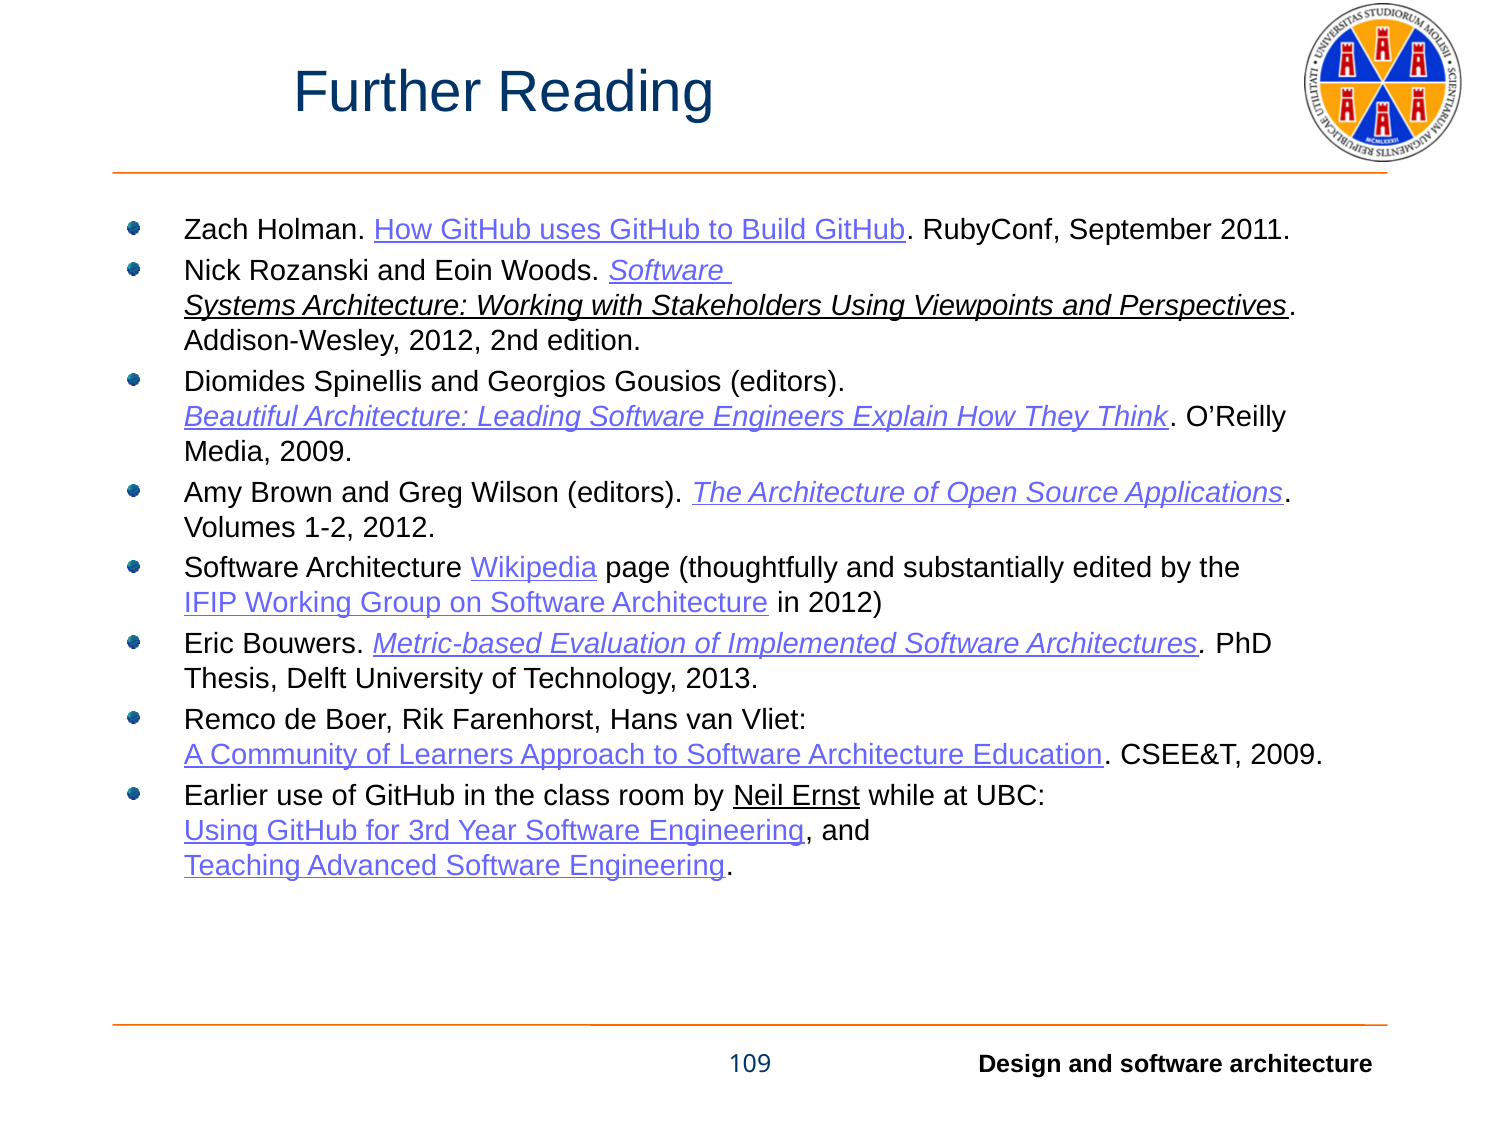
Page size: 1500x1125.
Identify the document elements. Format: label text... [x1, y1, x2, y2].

picture [127, 221, 140, 235]
picture [127, 484, 140, 497]
list Zach Holman. How GitHub uses GitHub to Build GitHub. RubyConf, September 2011. Nick Rozanski and Eoin Woods. Software Systems Architecture: Working with Stakeholders Using Viewpoints and Perspectives. Addison-Wesley, 2012, 2nd edition. Diomides Spinellis and Georgios Gousios (editors). Beautiful Architecture: Leading Software Engineers Explain How They Think. O’Reilly Media, 2009. Amy Brown and Greg Wilson (editors). The Architecture of Open Source Applications. Volumes 1-2, 2012. Software Architecture Wikipedia page (thoughtfully and substantially edited by the IFIP Working Group on Software Architecture in 2012) Eric Bouwers. Metric-based Evaluation of Implemented Software Architectures. PhD Thesis, Delft University of Technology, 2013. Remco de Boer, Rik Farenhorst, Hans van Vliet: A Community of Learners Approach to Software Architecture Education. CSEE&T, 2009. Earlier use of GitHub in the class room by Neil Ernst while at UBC: Using GitHub for 3rd Year Software Engineering, and Teaching Advanced Software Engineering. [112, 203, 1388, 988]
slide_number 109 [670, 1039, 830, 1078]
title Further Reading [278, 18, 1211, 157]
picture [127, 635, 140, 649]
picture [127, 560, 140, 573]
picture [127, 262, 140, 276]
picture [1269, 0, 1500, 166]
footer Design and software architecture [837, 1039, 1390, 1078]
picture [127, 373, 140, 386]
picture [127, 787, 140, 800]
picture [127, 711, 140, 724]
